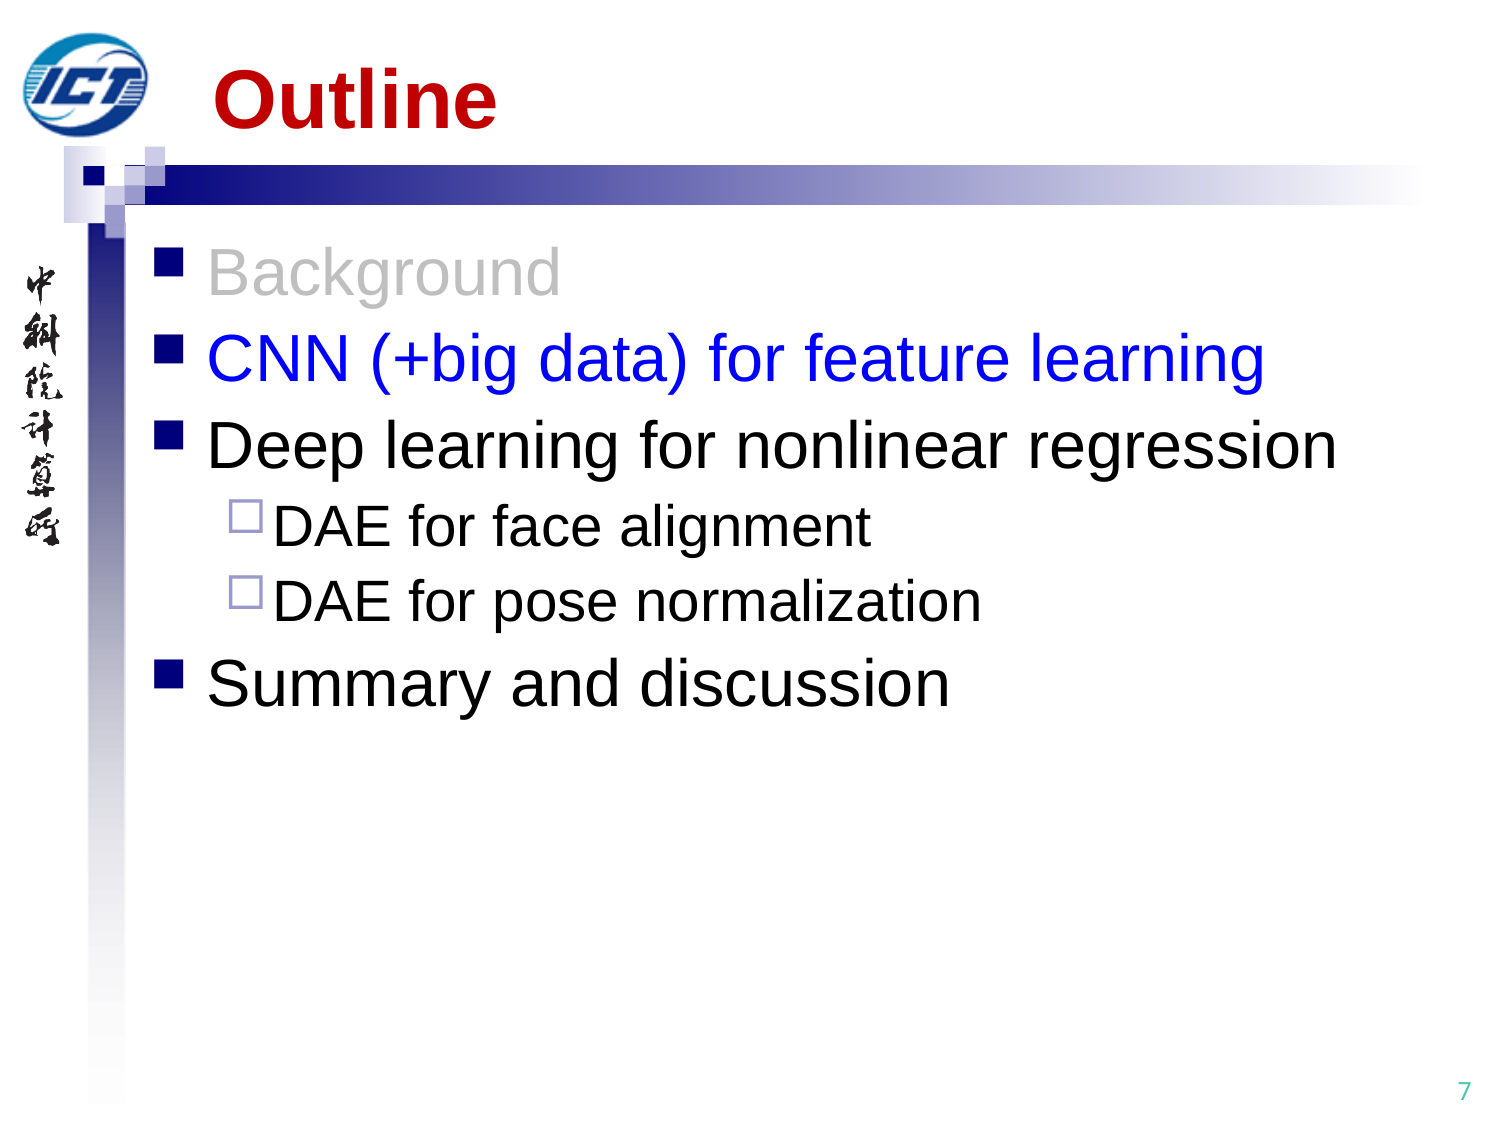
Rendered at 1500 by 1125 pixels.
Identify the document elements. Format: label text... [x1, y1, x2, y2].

slide_number 7 [1136, 1073, 1488, 1118]
picture [13, 31, 158, 147]
picture [87, 221, 126, 1120]
list Background CNN (+big data) for feature learning Deep learning for nonlinear regression DAE for face alignment DAE for pose normalization Summary and discussion [135, 220, 1426, 1058]
title Outline [197, 40, 1488, 150]
picture [21, 265, 63, 546]
